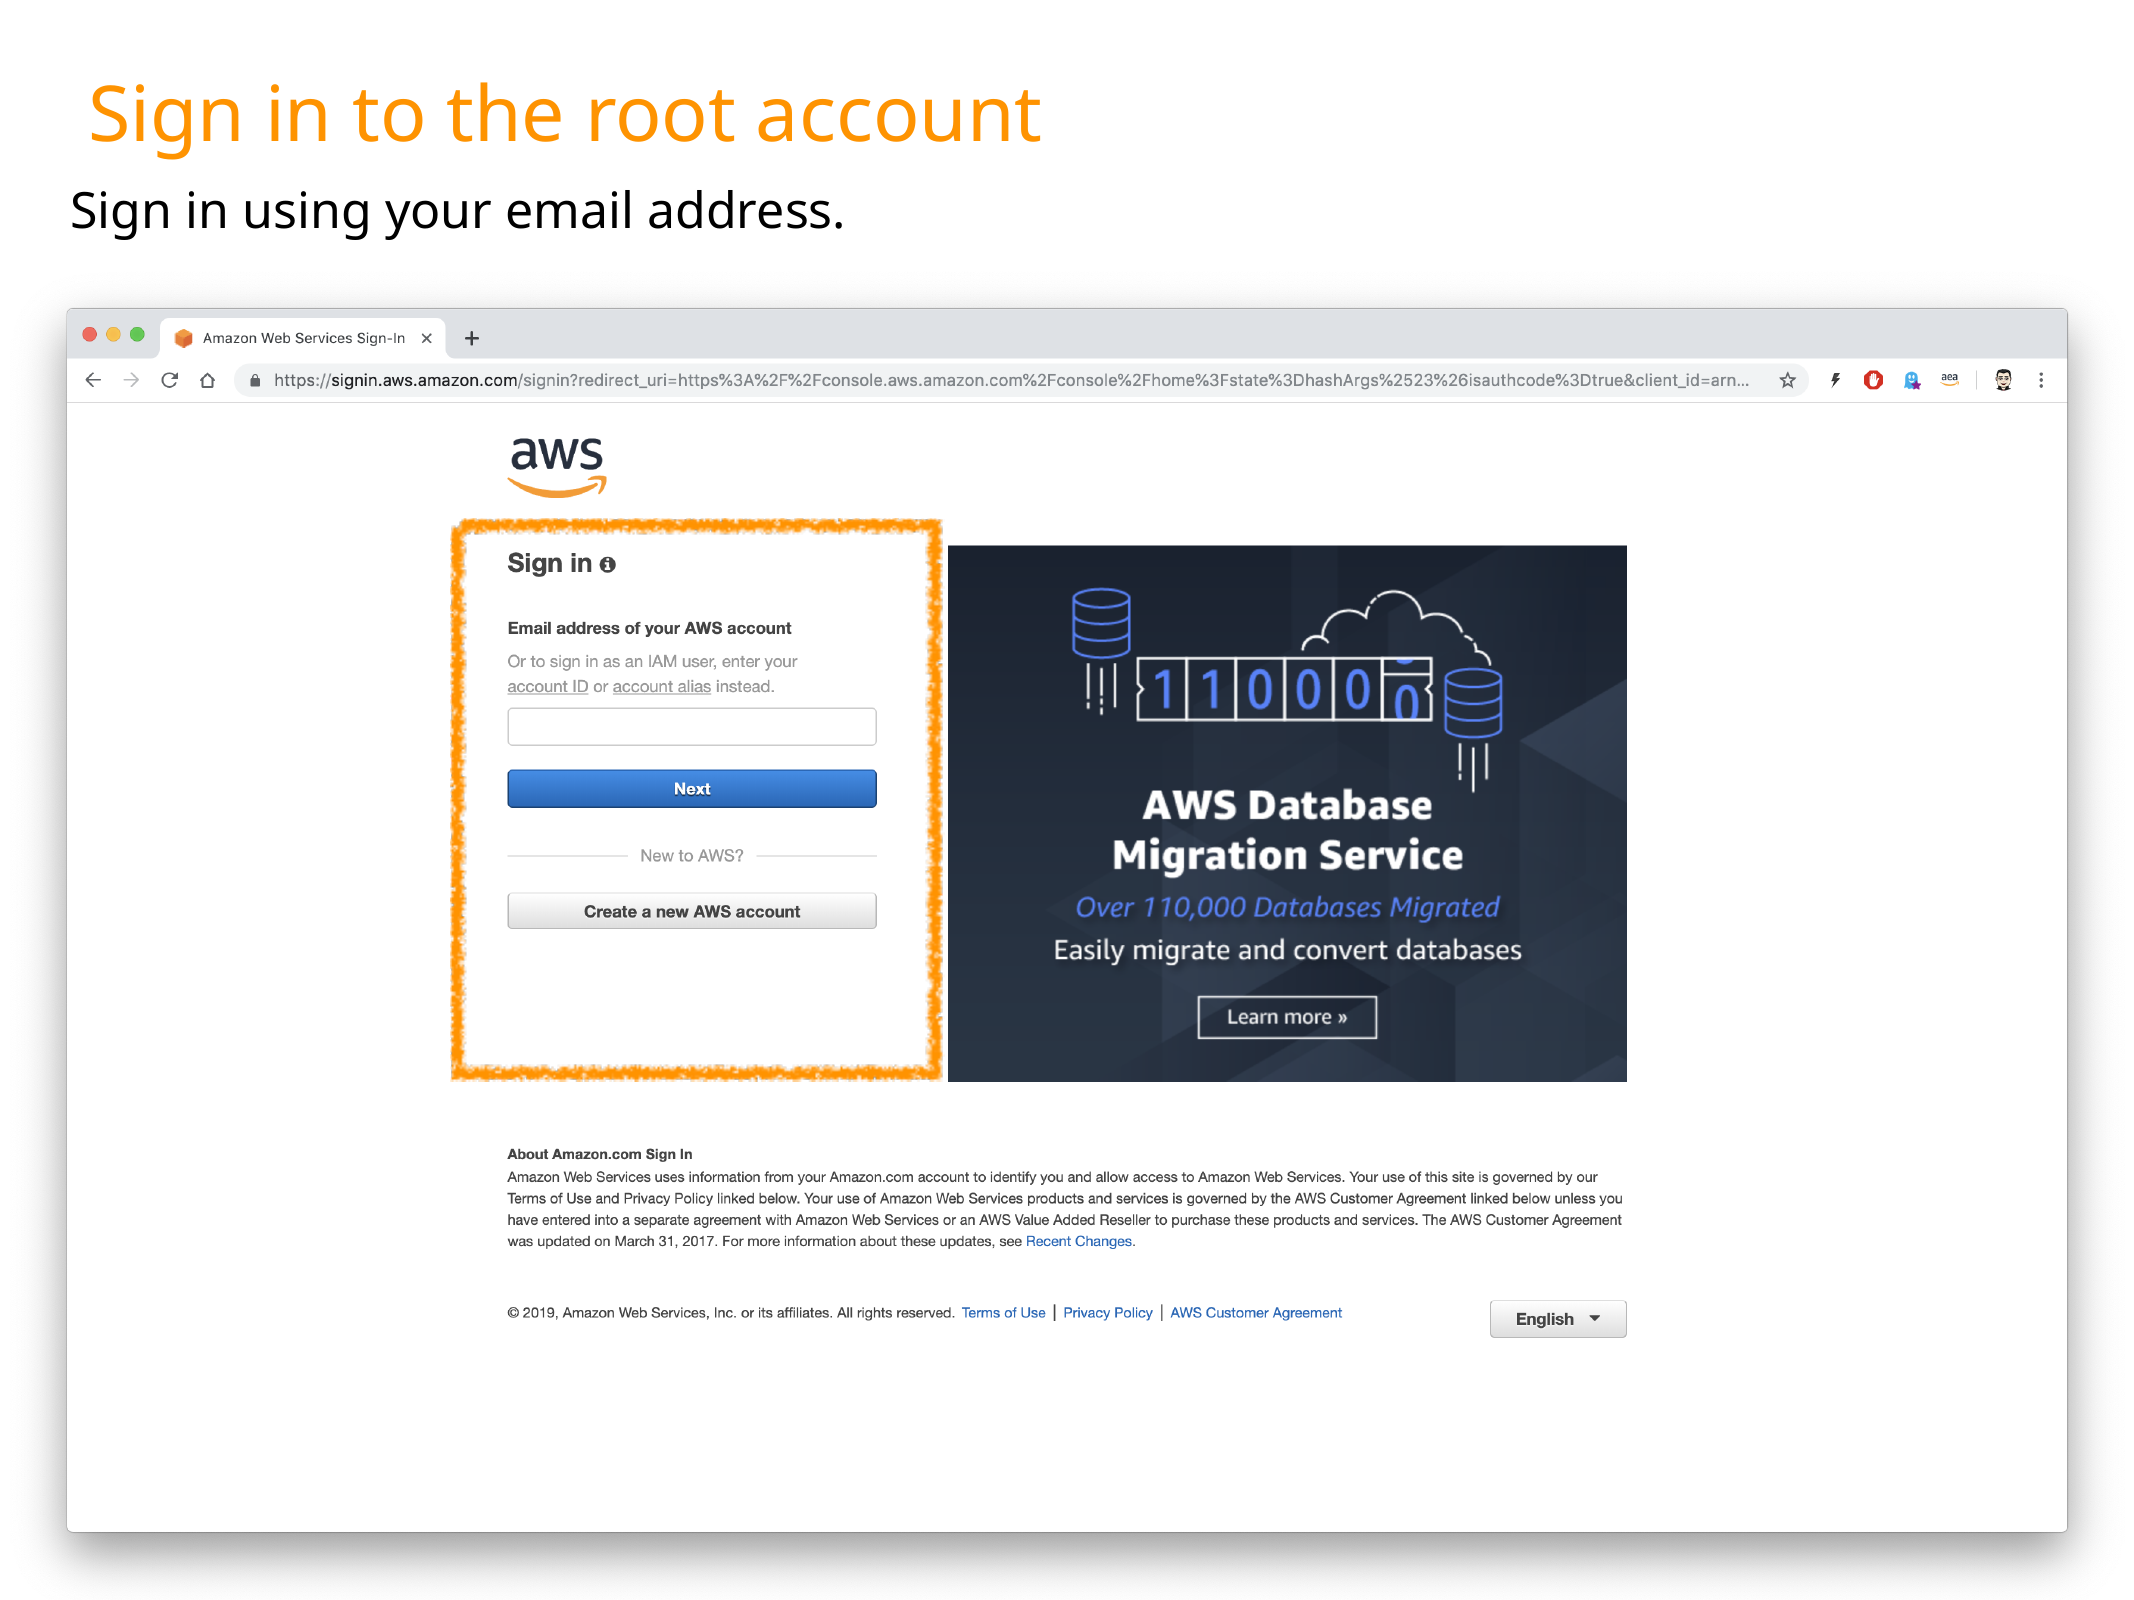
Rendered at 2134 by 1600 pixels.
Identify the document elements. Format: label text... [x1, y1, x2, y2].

text_box Sign in using your email address. [62, 169, 913, 247]
text_box Sign in to the root account [80, 56, 1122, 166]
picture [0, 263, 2134, 1600]
